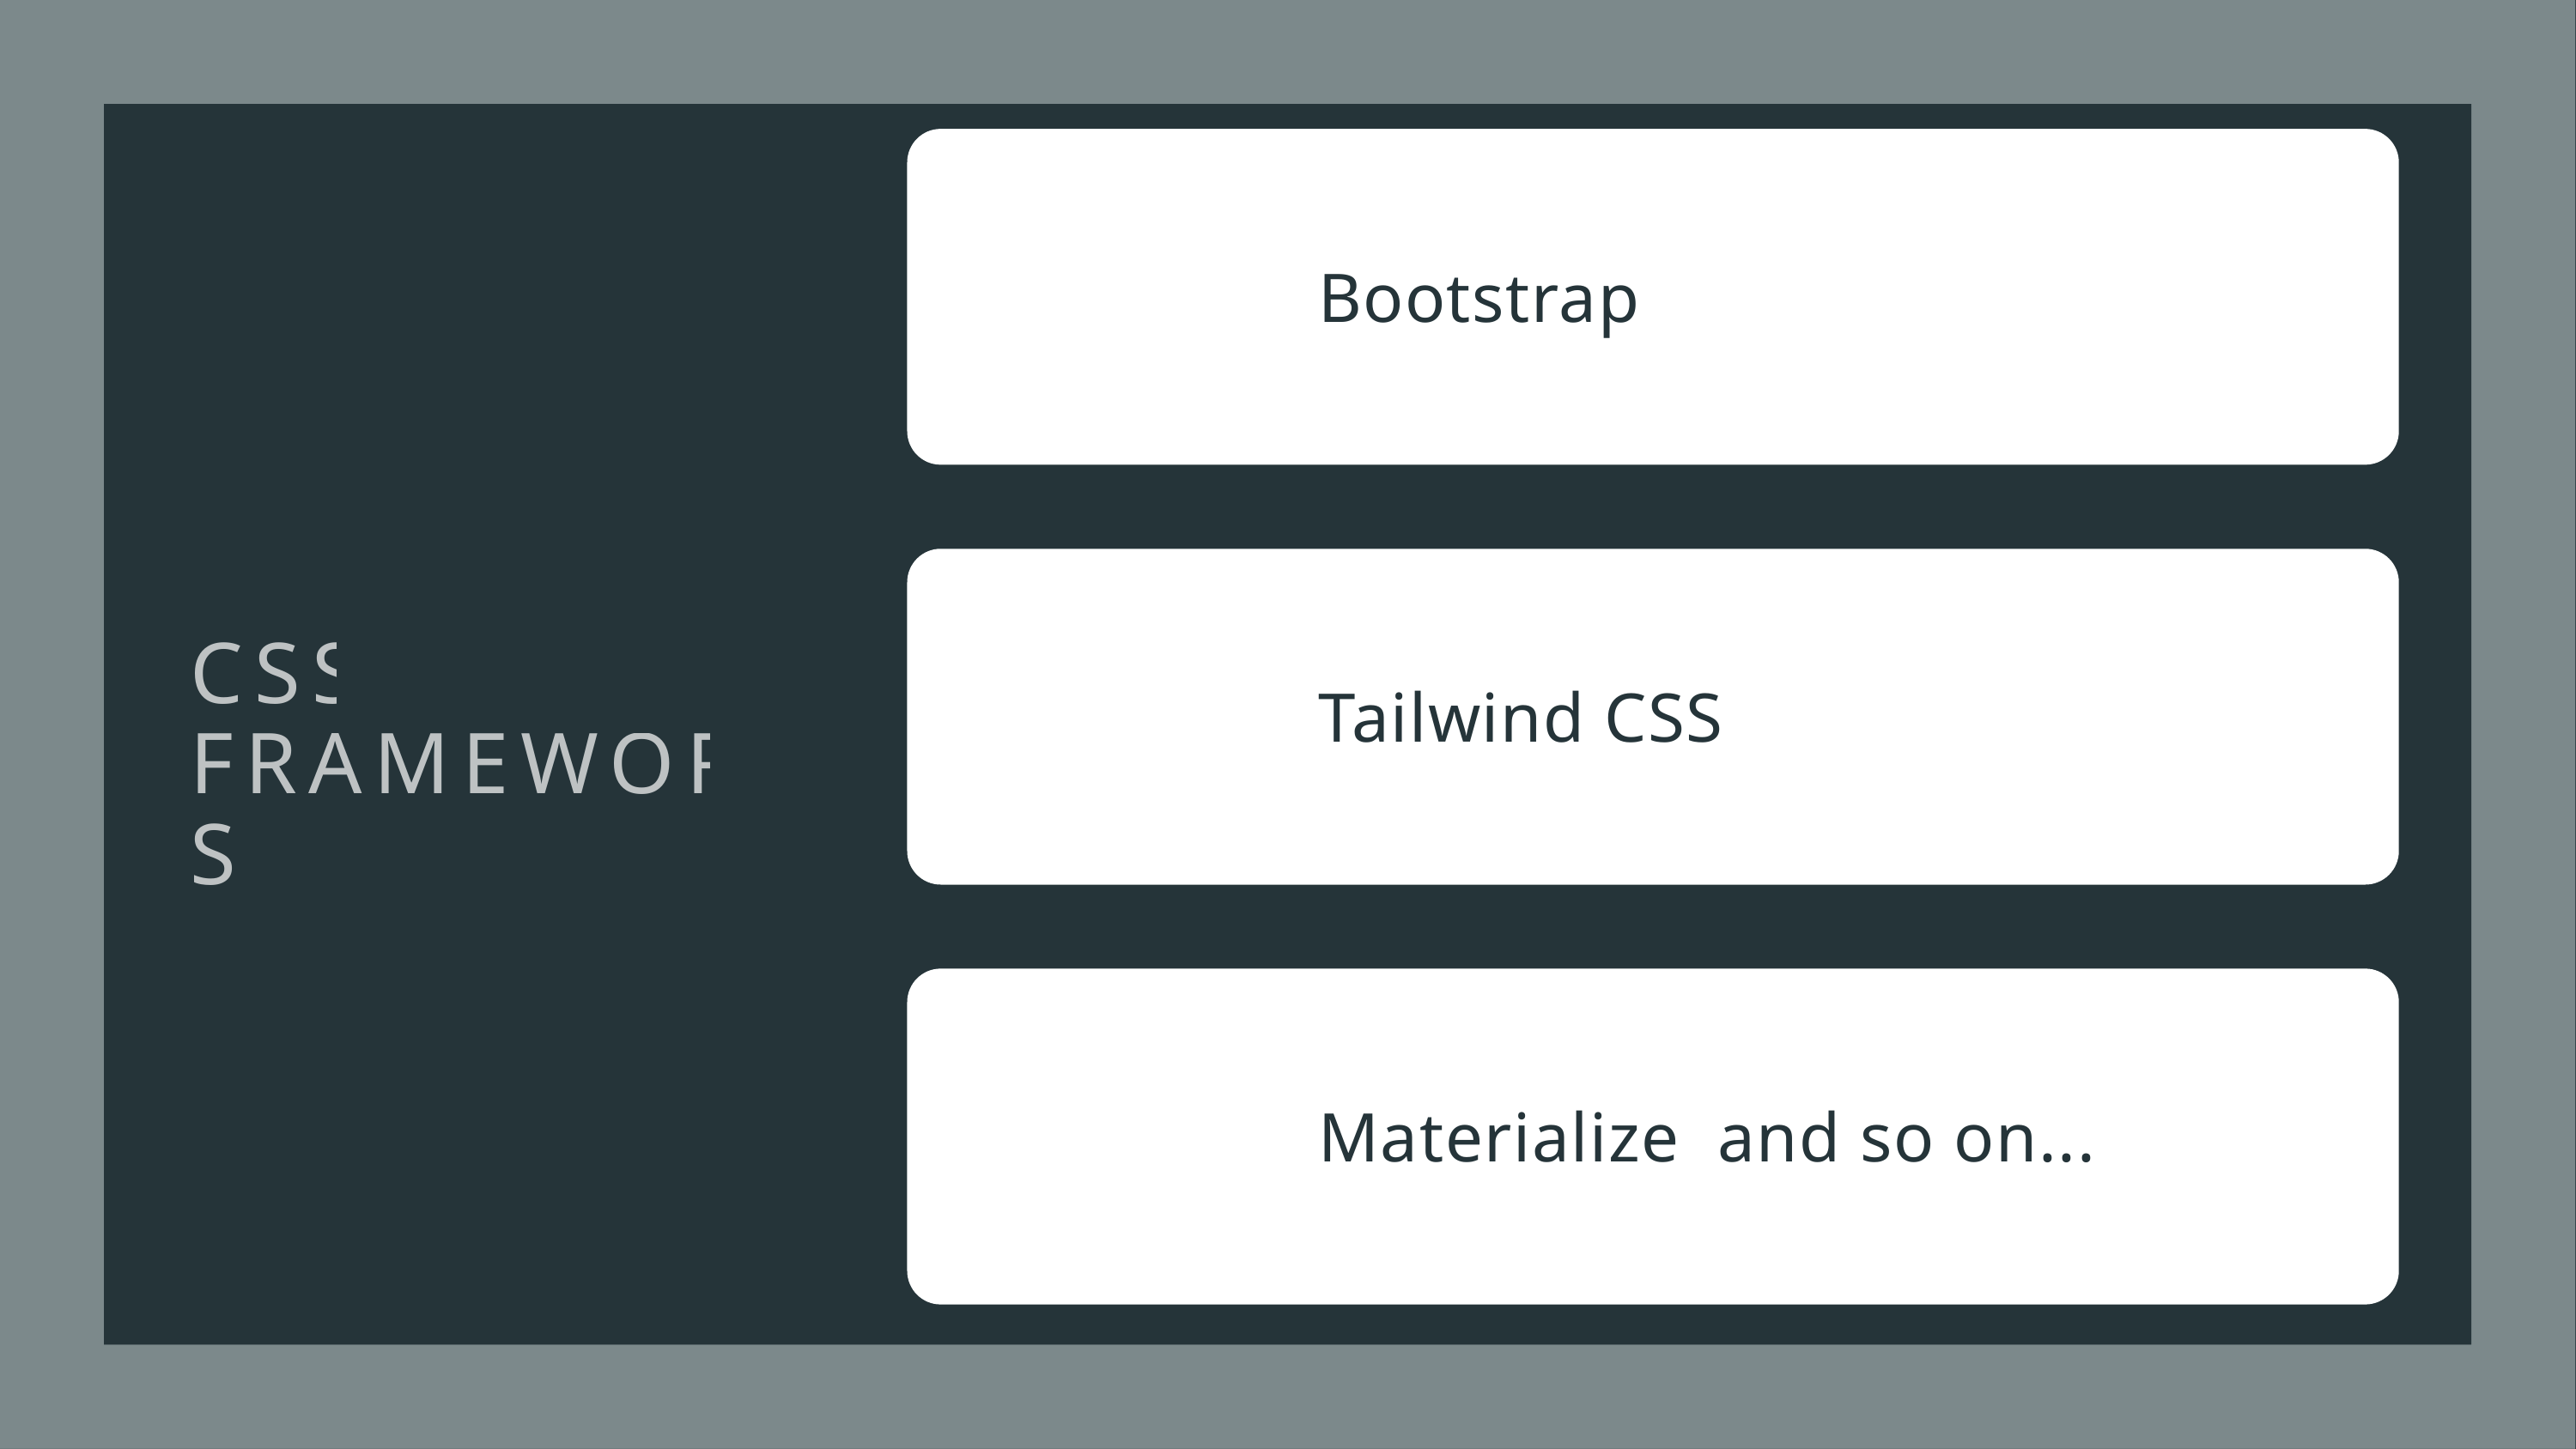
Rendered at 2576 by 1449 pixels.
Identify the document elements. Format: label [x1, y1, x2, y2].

text_box [907, 128, 2399, 465]
text_box [907, 549, 2399, 885]
text_box [0, 0, 2576, 1449]
text_box [907, 968, 2399, 1305]
